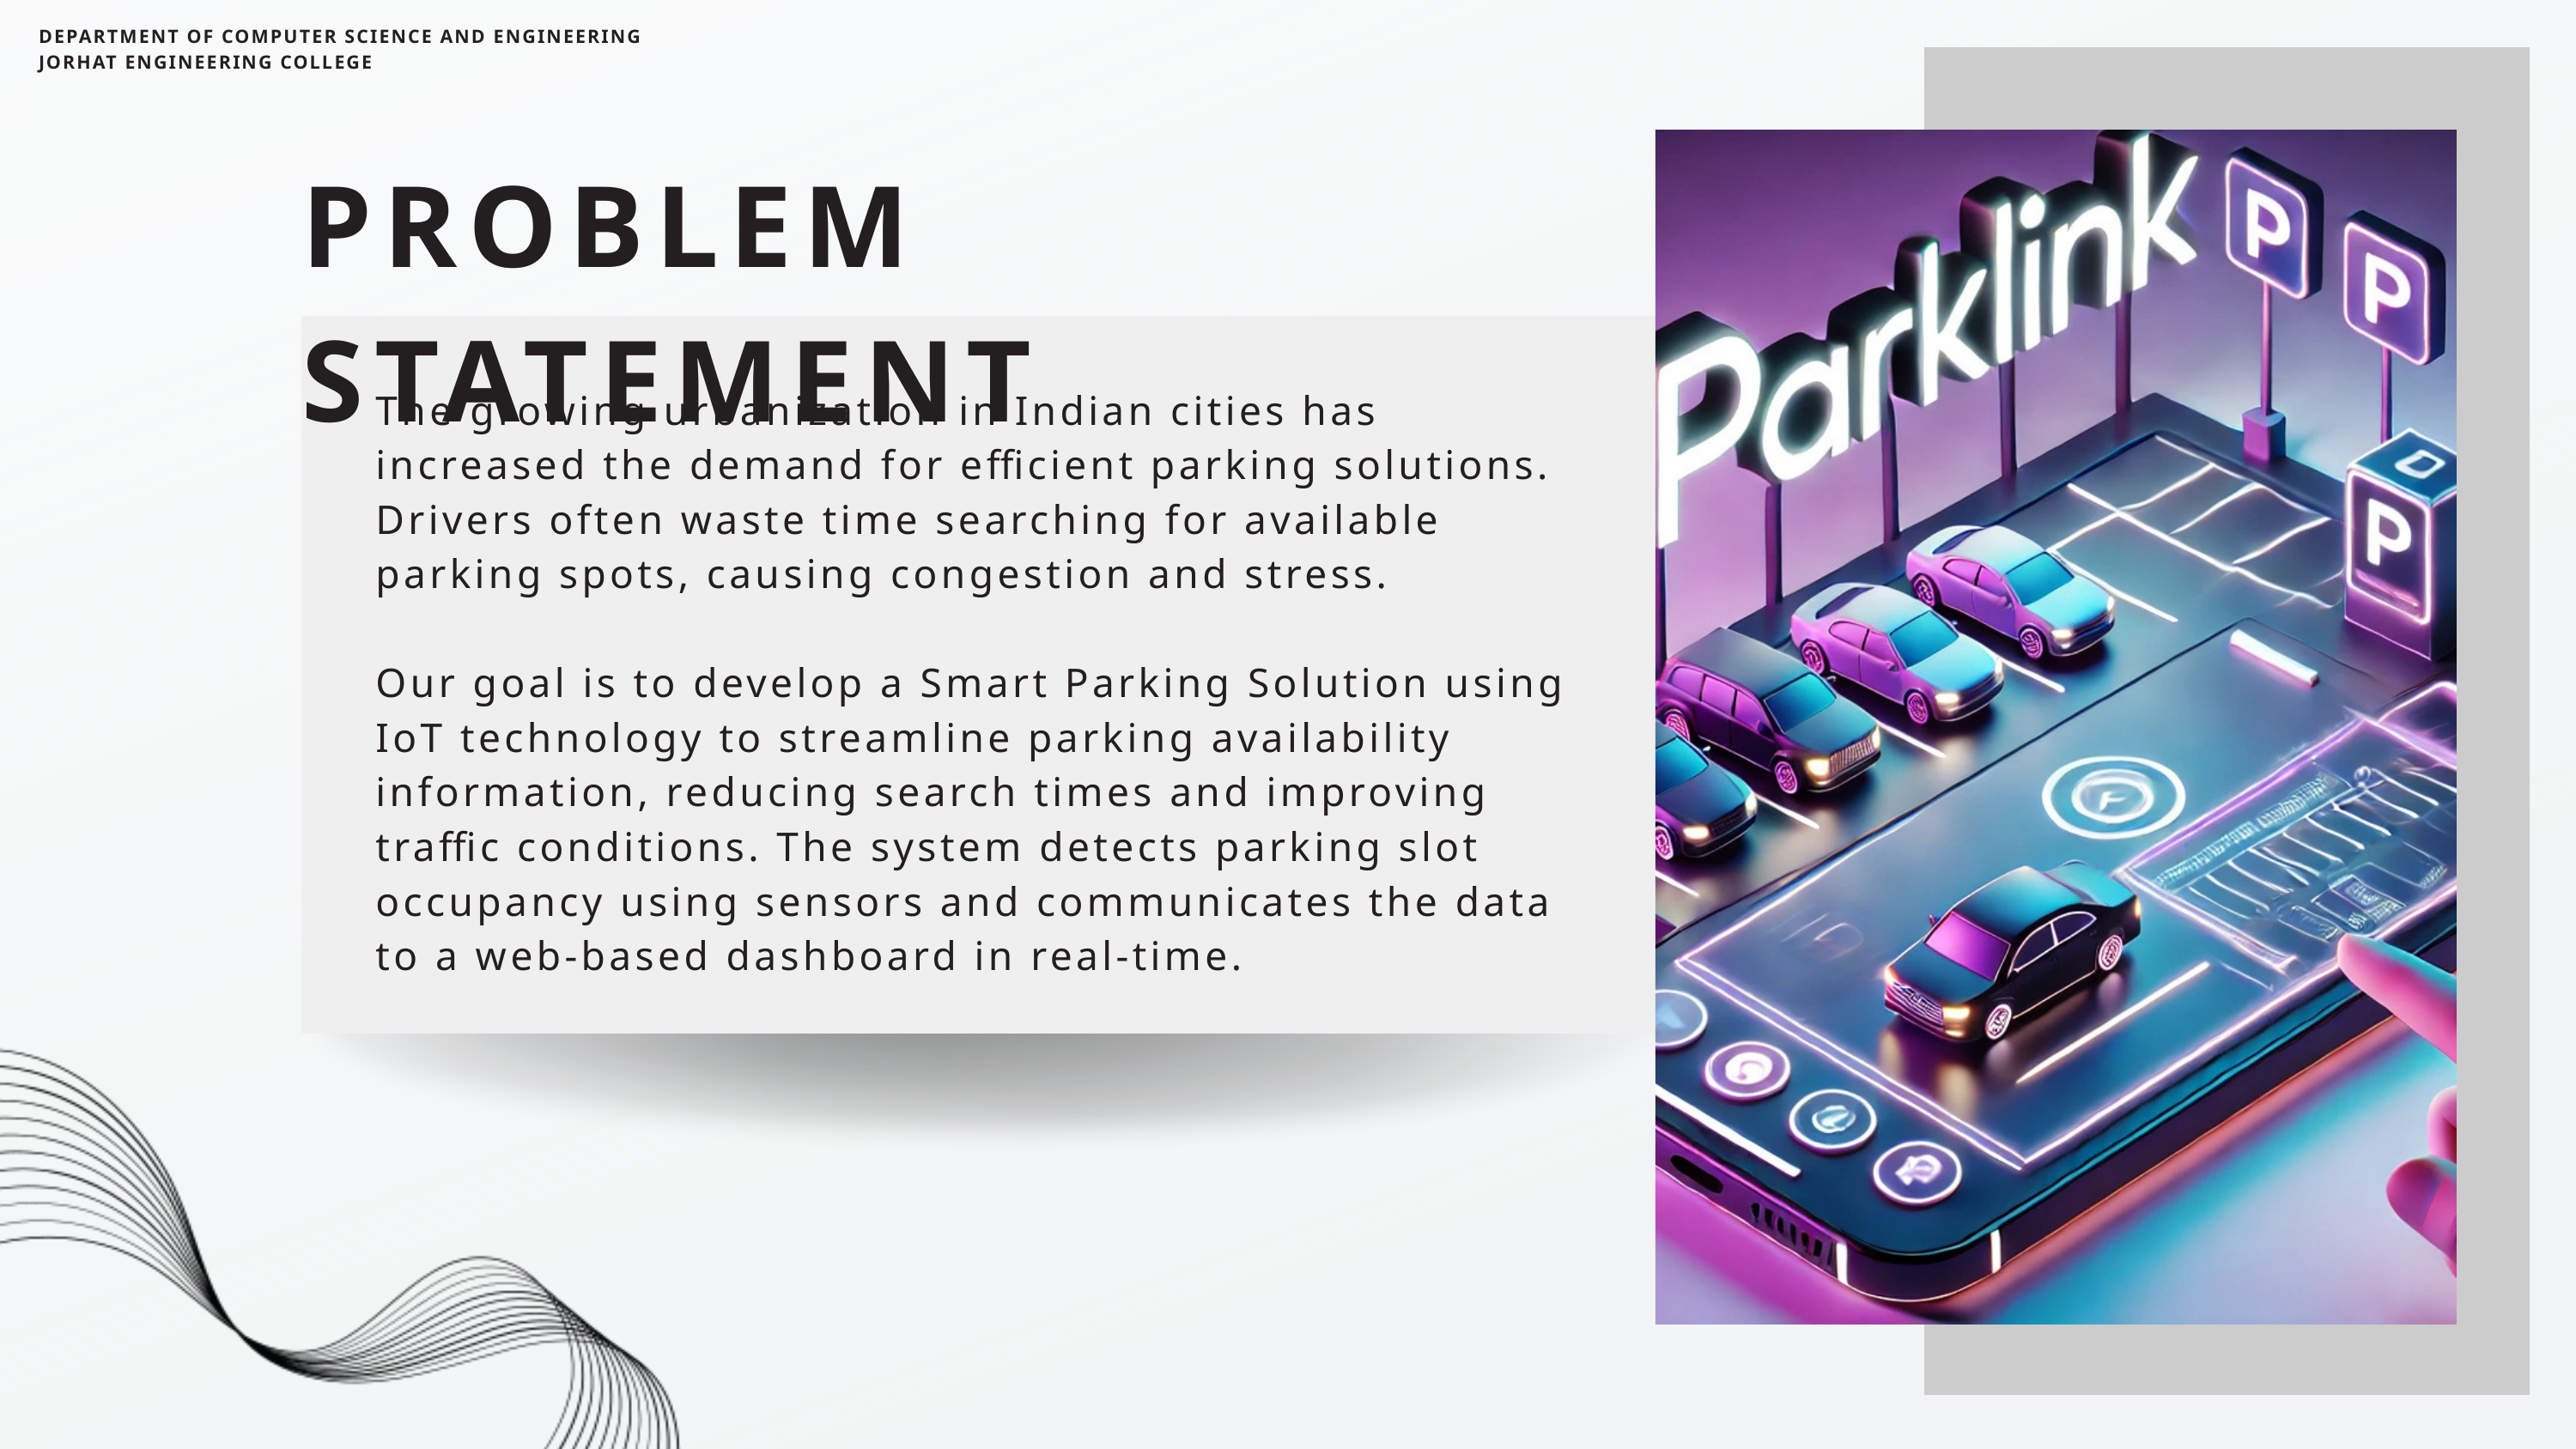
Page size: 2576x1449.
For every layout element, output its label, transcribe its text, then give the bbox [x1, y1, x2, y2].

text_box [1924, 47, 2530, 1396]
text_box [301, 316, 1649, 1034]
text_box [0, 0, 2576, 1449]
text_box [682, 1040, 1649, 1154]
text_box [1655, 130, 2458, 1325]
text_box DEPARTMENT OF COMPUTER SCIENCE AND ENGINEERING JORHAT ENGINEERING COLLEGE [39, 21, 682, 73]
text_box PROBLEM STATEMENT [301, 134, 1480, 315]
text_box [0, 1034, 682, 1449]
